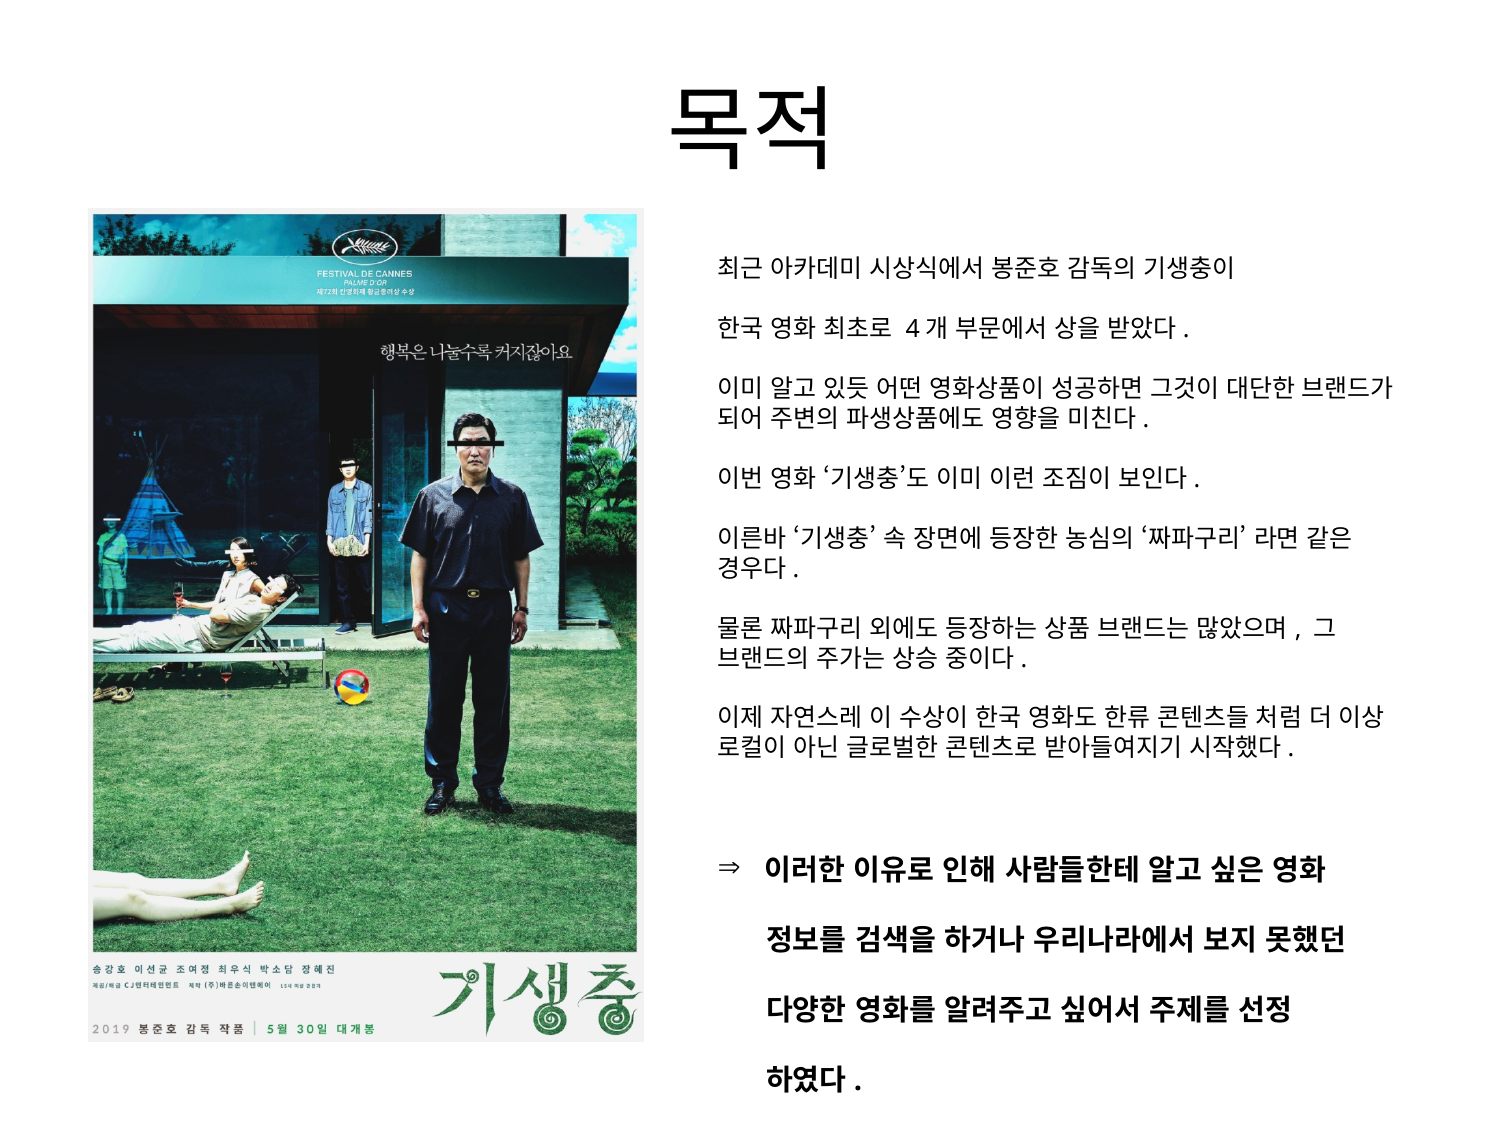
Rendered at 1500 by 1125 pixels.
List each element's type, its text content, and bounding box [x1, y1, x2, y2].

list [88, 207, 644, 1042]
text_box 최근 아카데미 시상식에서 봉준호 감독의 기생충이 한국 영화 최초로 4개 부문에서 상을 받았다. 이미 알고 있듯 어떤 영화상품이 성공하면 그것이 대단한 브랜드가 되어 주변의 파생상품에도 영향을 미친다. 이번 영화 ‘기생충’도 이미 이런 조짐이 보인다. 이른바 ‘기생충’ 속 장면에 등장한 농심의 ‘짜파구리’ 라면 같은 경우다. 물론 짜파구리 외에도 등장하는 상품 브랜드는 많았으며, 그 브랜드의 주가는 상승 중이다. 이제 자연스레 이 수상이 한국 영화도 한류 콘텐츠들 처럼 더 이상 로컬이 아닌 글로벌한 콘텐츠로 받아들여지기 시작했다. 이러한 이유로 인해 사람들한테 알고 싶은 영화 정보를 검색을 하거나 우리나라에서 보지 못했던 다양한 영화를 알려주고 싶어서 주제를 선정 하였다. [702, 243, 1423, 1106]
title 목적 [77, 32, 1428, 220]
